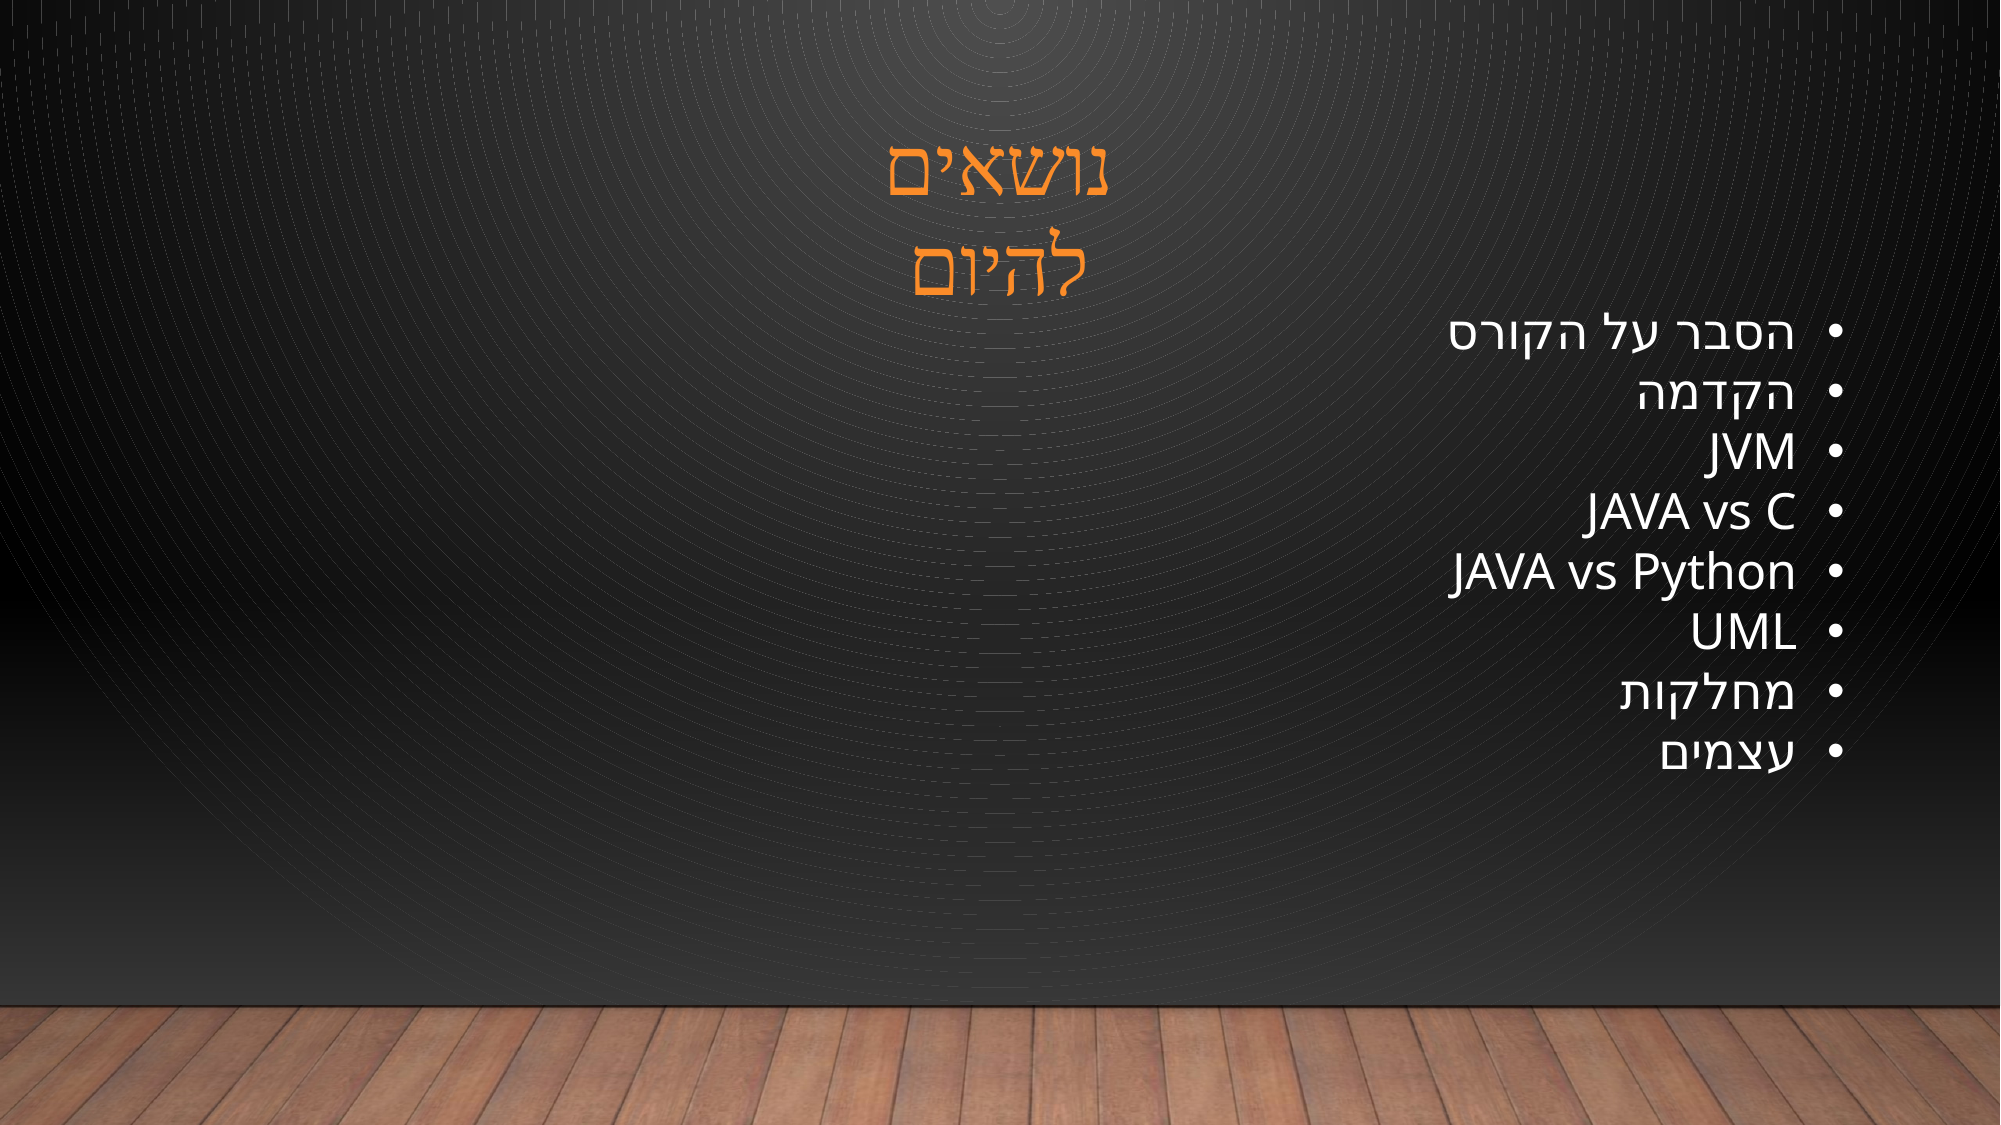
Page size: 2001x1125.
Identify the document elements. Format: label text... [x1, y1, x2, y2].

text_box הסבר על הקורס הקדמה JVM JAVA vs C JAVA vs Python UML מחלקות עצמים [1021, 292, 1860, 788]
title נושאים להיום [804, 110, 1196, 313]
picture [0, 1005, 2000, 1125]
